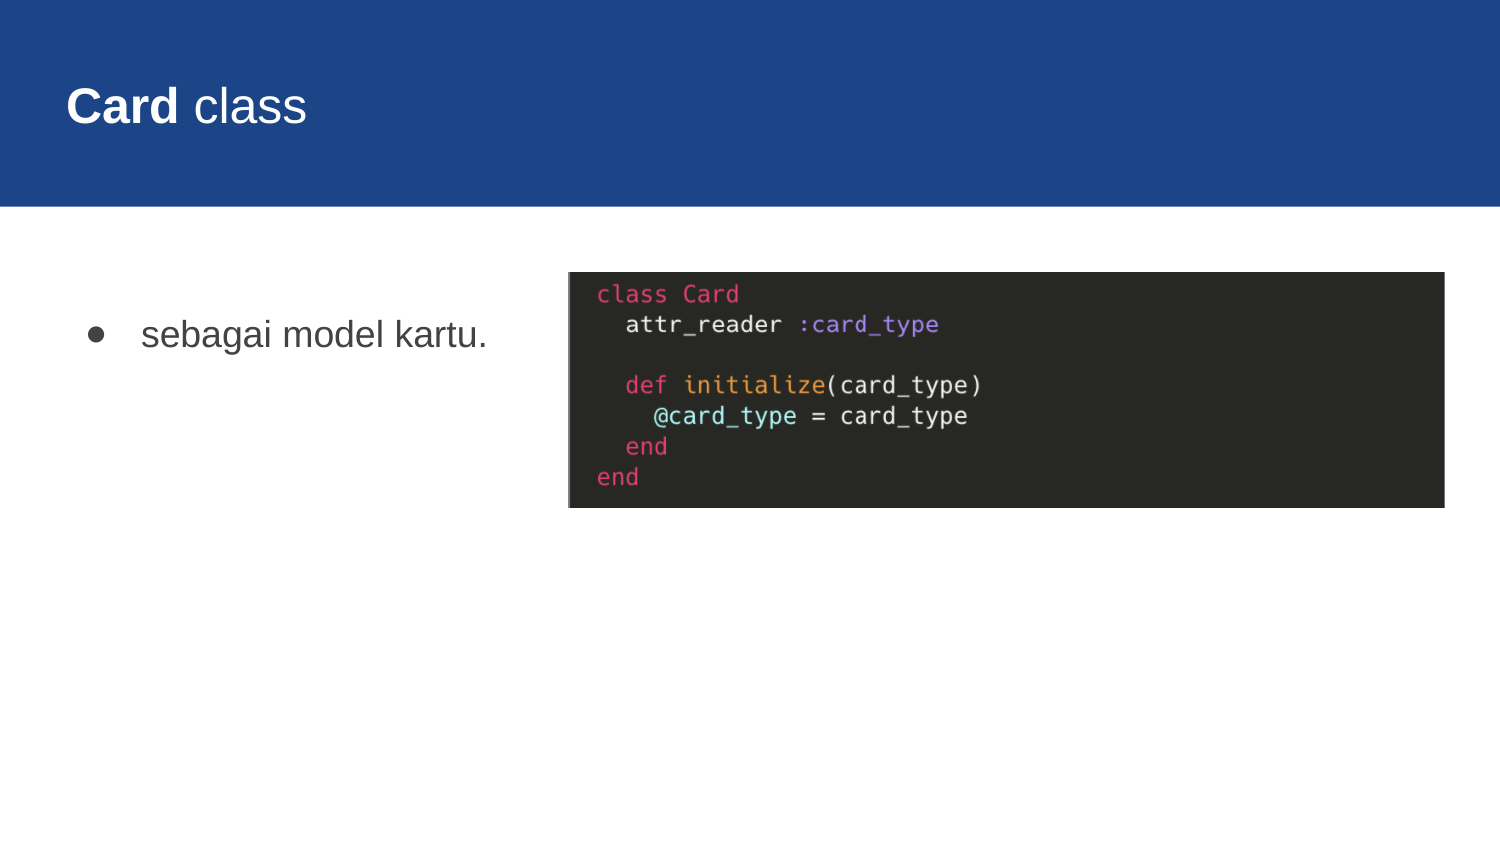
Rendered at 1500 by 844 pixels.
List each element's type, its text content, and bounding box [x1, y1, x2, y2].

subtitle Card class [51, 62, 1449, 144]
picture [567, 272, 1445, 509]
text_box [0, 0, 1500, 207]
subtitle sebagai model kartu. [51, 272, 569, 782]
